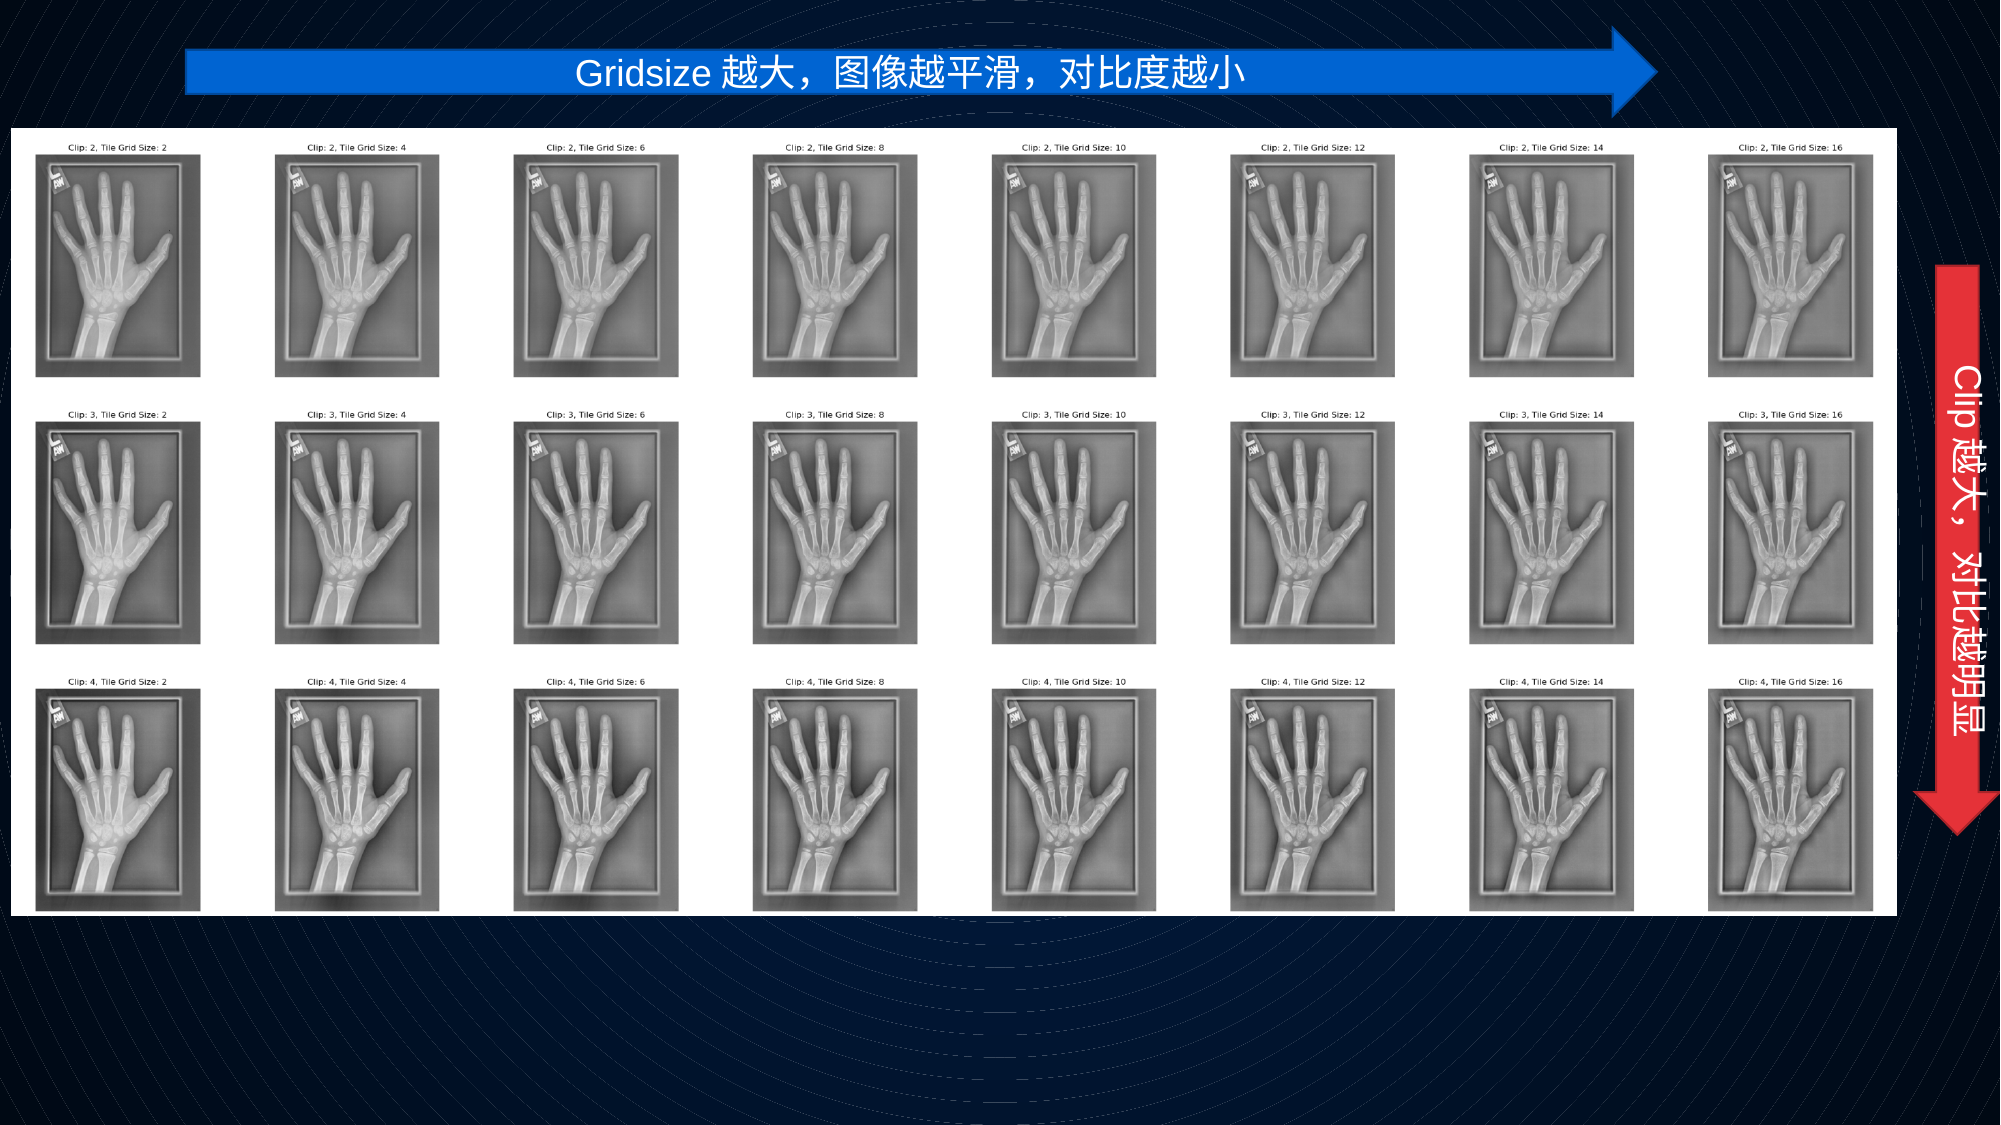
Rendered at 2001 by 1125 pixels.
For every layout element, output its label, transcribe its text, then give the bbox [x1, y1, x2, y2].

text_box [1935, 264, 1980, 349]
text_box [1912, 734, 2000, 837]
text_box Gridsize越大，图像越平滑，对比度越小 [184, 25, 1659, 119]
picture [11, 128, 1897, 916]
text_box Clip越大，对比越明显 [1924, 349, 2000, 734]
